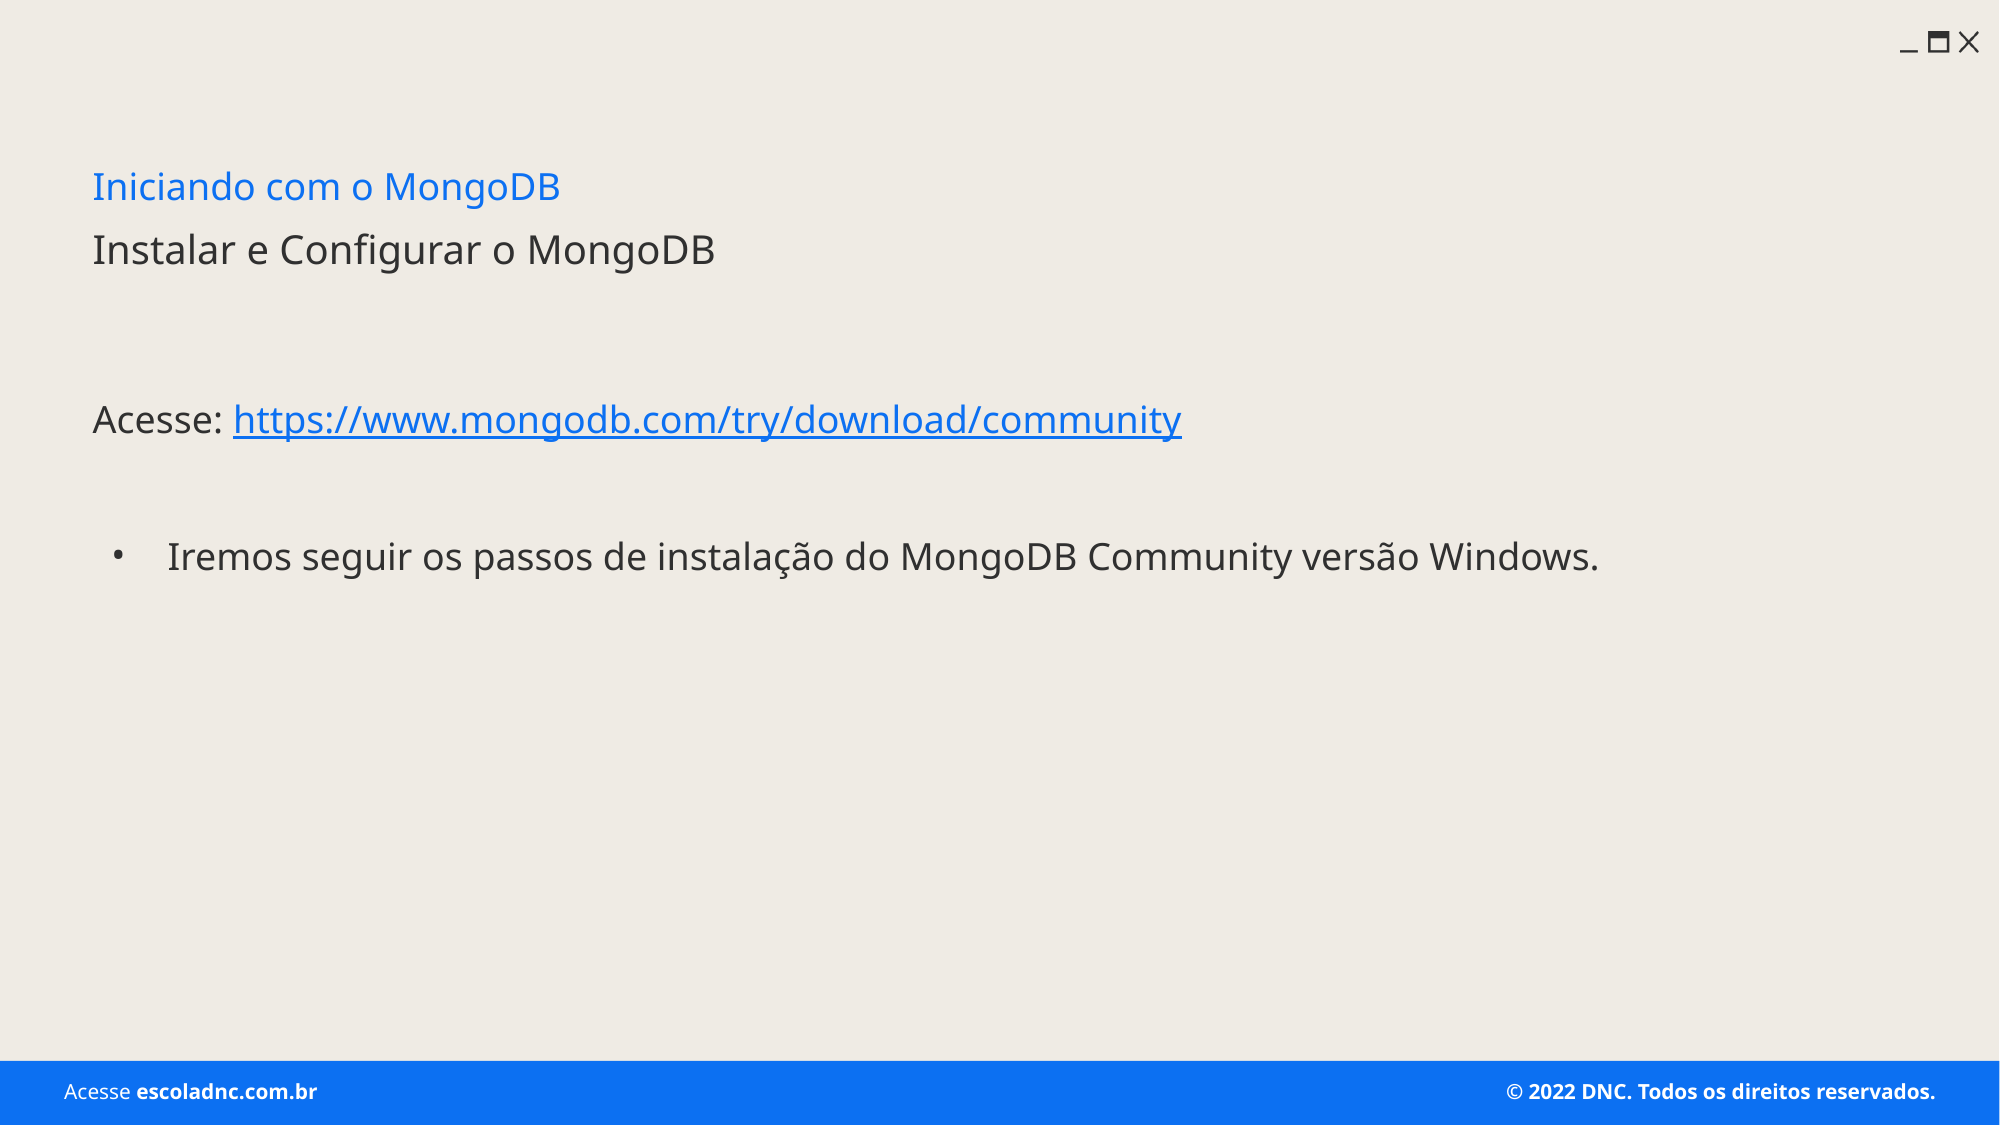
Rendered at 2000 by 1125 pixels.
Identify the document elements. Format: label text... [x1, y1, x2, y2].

picture [1900, 31, 1979, 53]
title Instalar e Configurar o MongoDB [77, 218, 1477, 283]
title Iniciando com o MongoDB [77, 155, 1130, 220]
list Acesse: https://www.mongodb.com/try/download/community Iremos seguir os passos de instalação do MongoDB Community versão Windows. [77, 389, 1852, 709]
